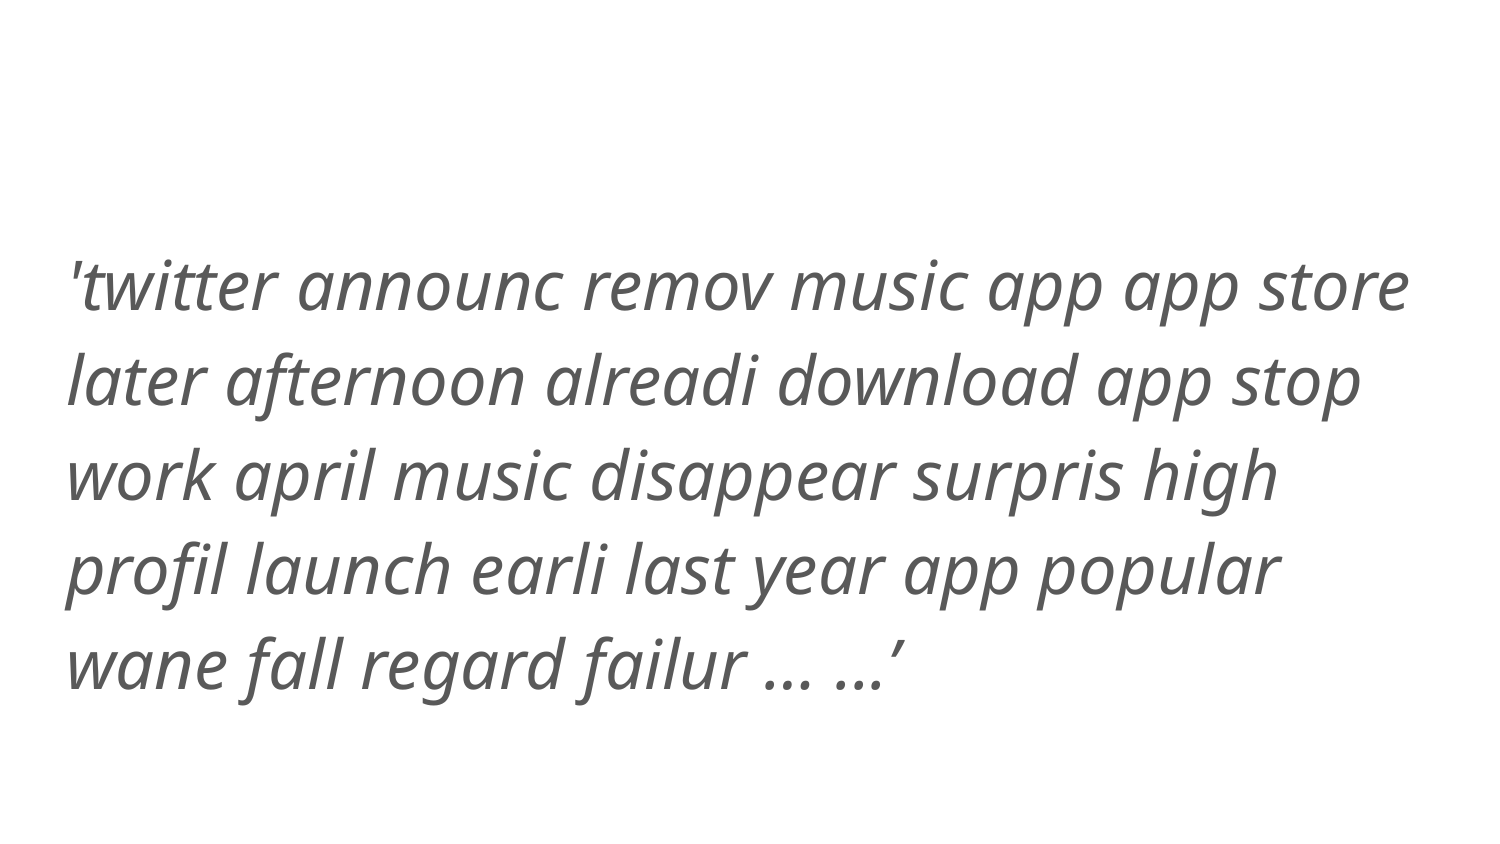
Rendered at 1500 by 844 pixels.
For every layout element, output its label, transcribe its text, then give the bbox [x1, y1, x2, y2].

list 'twitter announc remov music app app store later afternoon alreadi download app stop work april music disappear surpris high profil launch earli last year app popular wane fall regard failur … ...’ [51, 214, 1449, 630]
